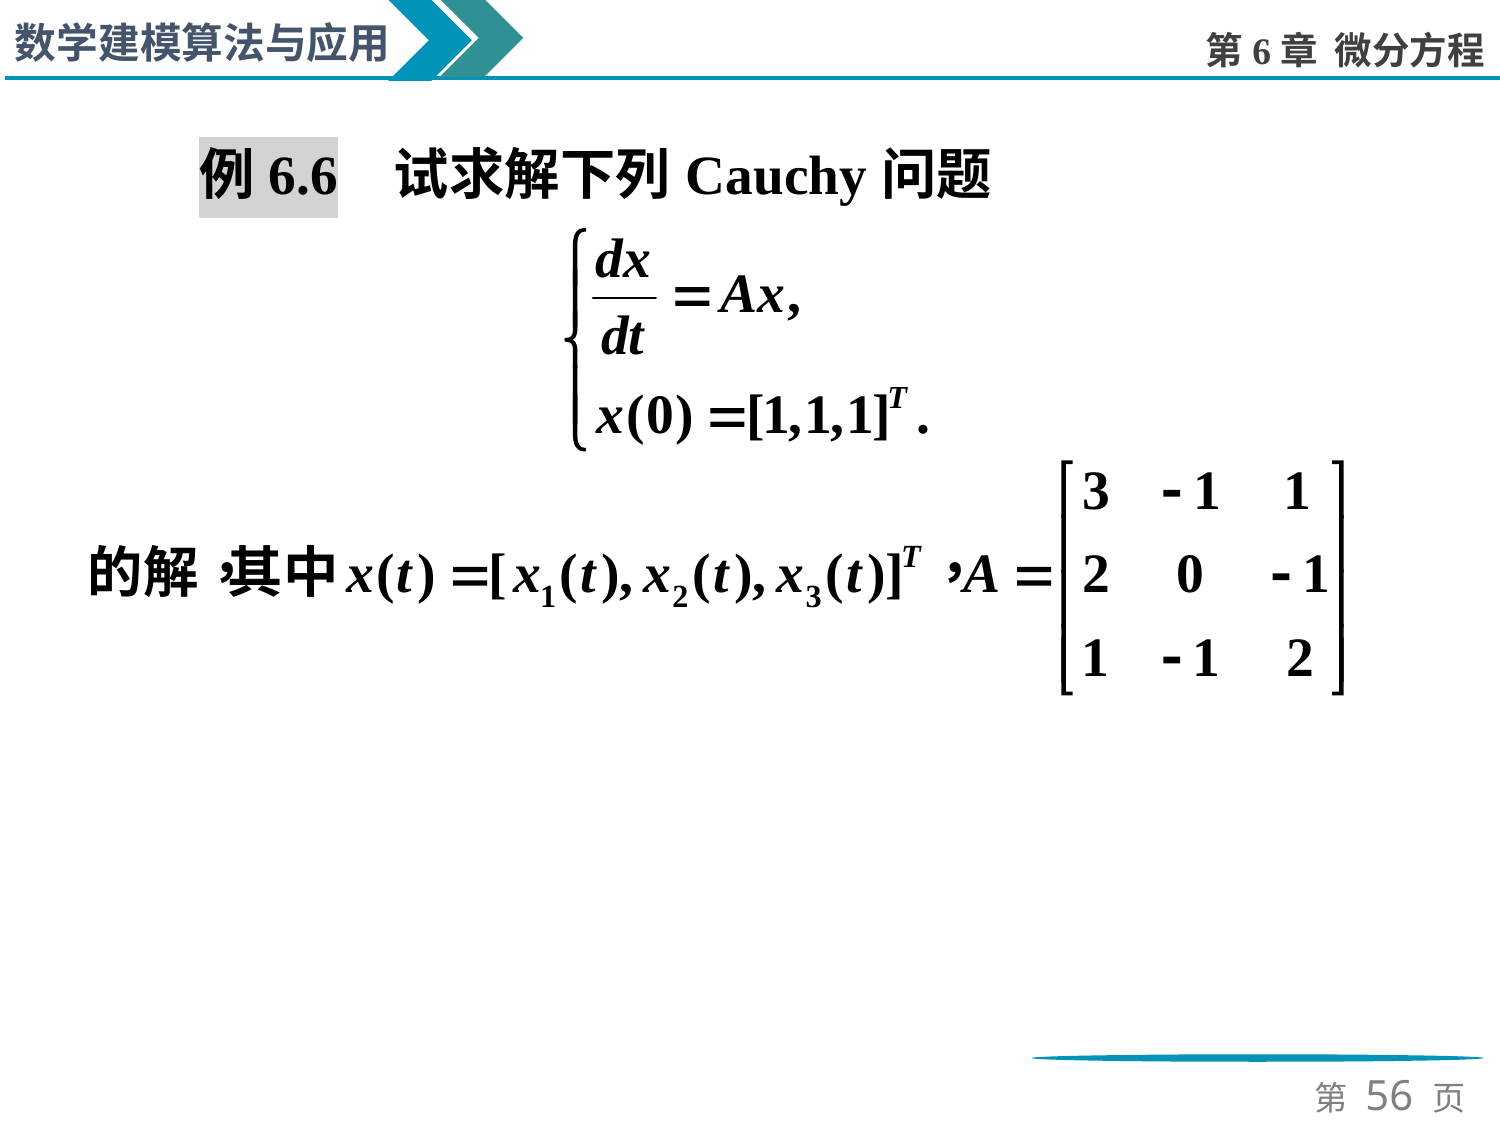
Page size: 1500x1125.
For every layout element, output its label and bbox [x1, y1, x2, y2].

text_box [87, 130, 1358, 731]
